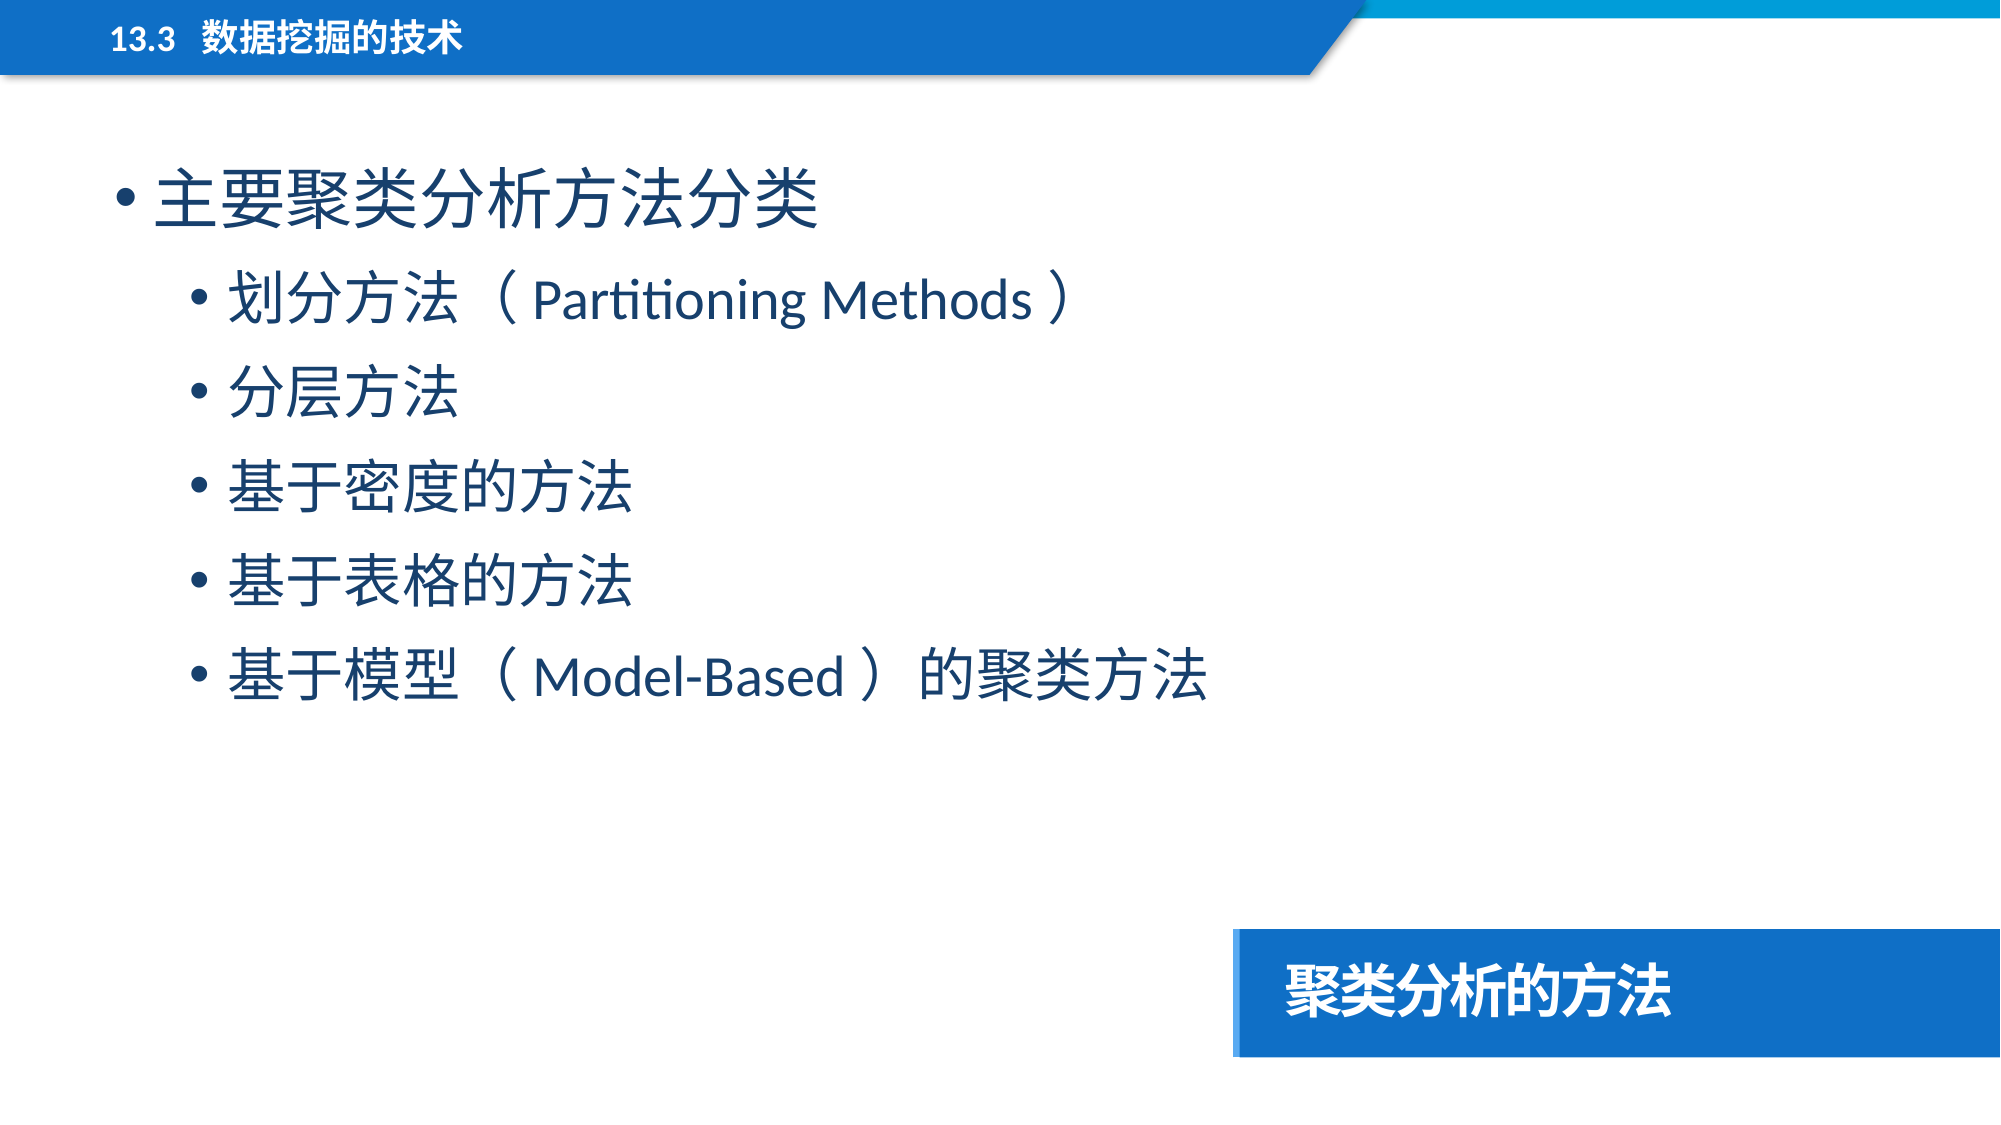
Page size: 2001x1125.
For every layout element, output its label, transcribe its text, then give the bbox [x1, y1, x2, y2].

list 13.3 数据挖掘的技术 [93, 11, 1138, 68]
list 聚类分析的方法 [1239, 929, 2000, 1058]
list 主要聚类分析方法分类 划分方法（Partitioning Methods） 分层方法 基于密度的方法 基于表格的方法 基于模型（Model-Based）的聚类方法 [99, 133, 1878, 1058]
